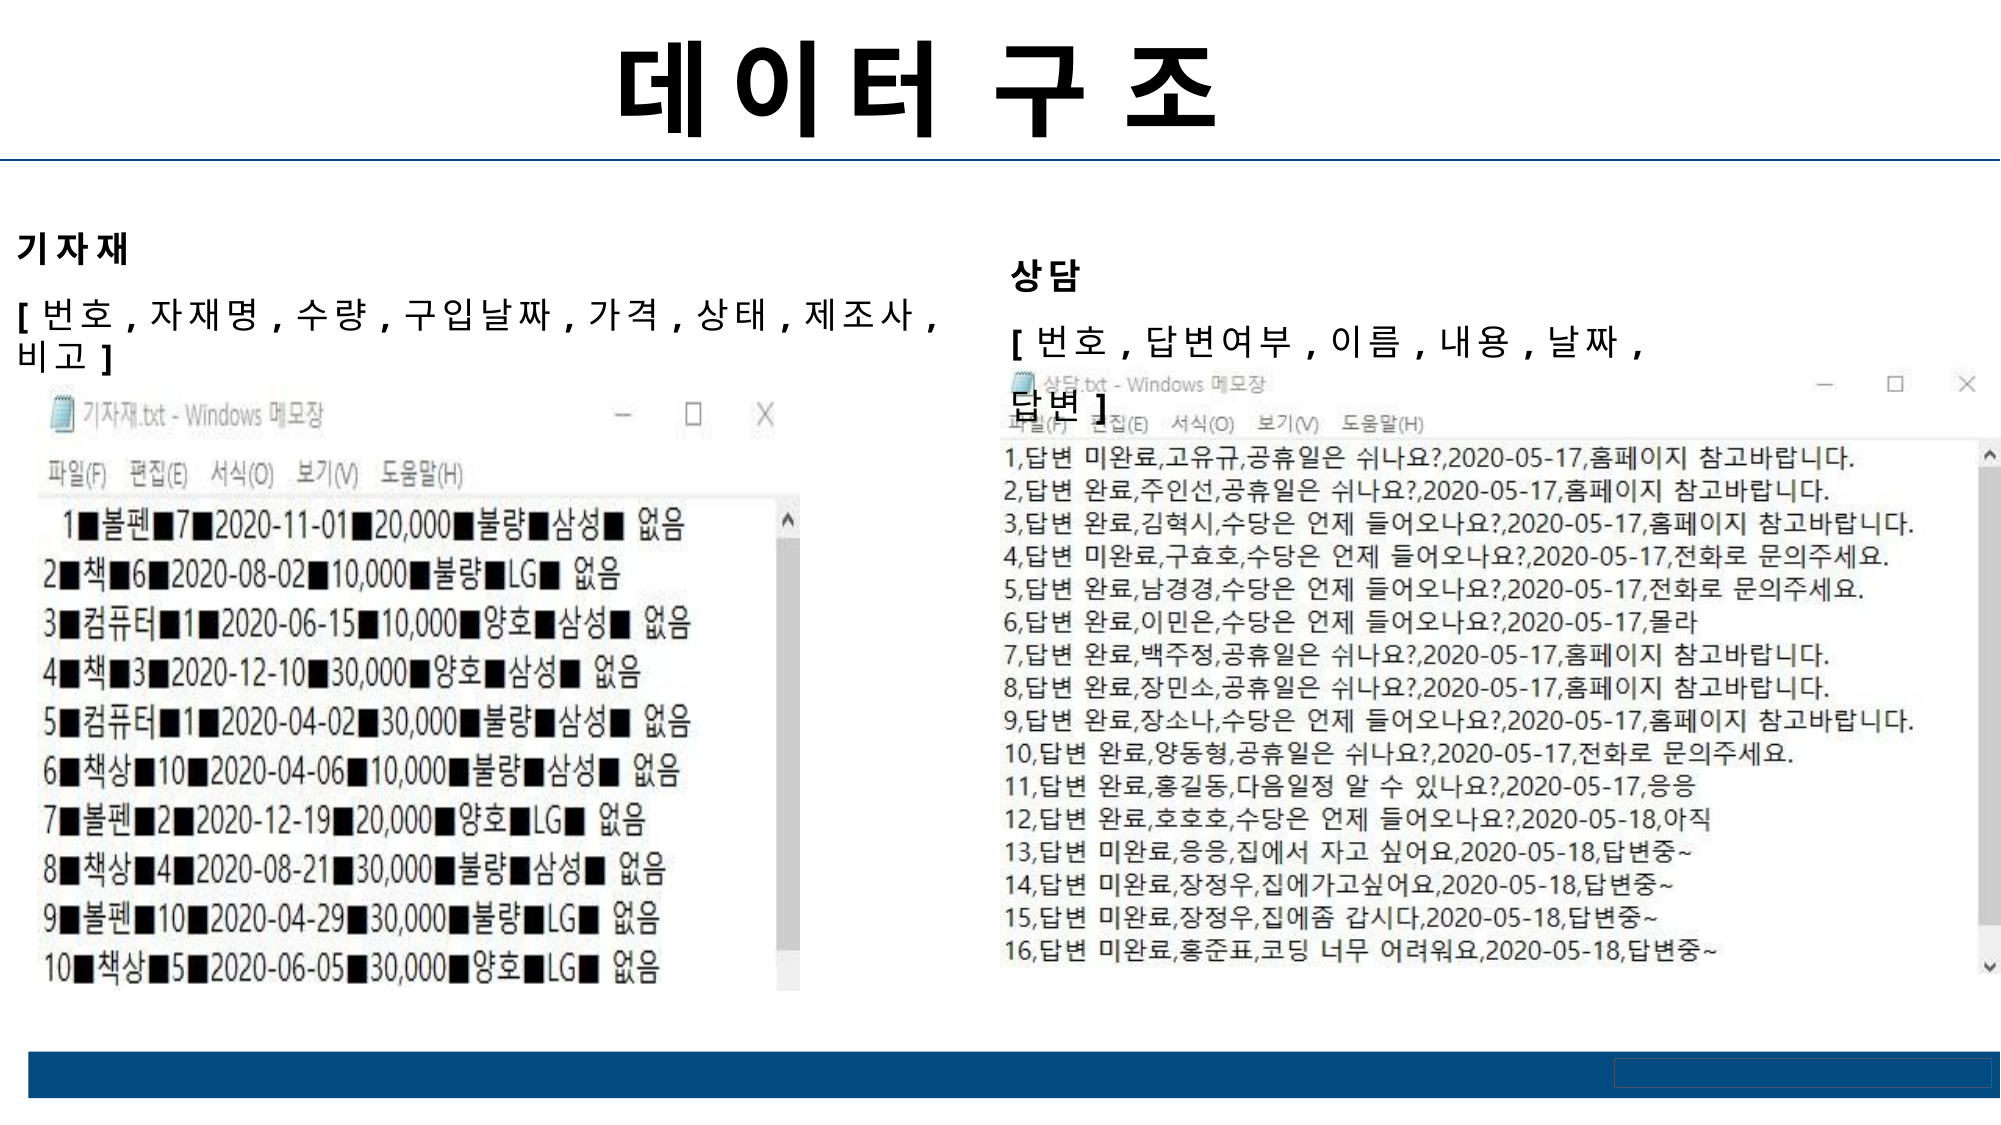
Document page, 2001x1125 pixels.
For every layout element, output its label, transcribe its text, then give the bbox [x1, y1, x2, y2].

text_box [999, 367, 2000, 974]
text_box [1613, 1057, 1993, 1089]
text_box 기자재 [번호,자재명,수량,구입날짜,가격,상태,제조사,비고] [0, 219, 972, 386]
title 데이터 구조 [612, 22, 1288, 213]
text_box [37, 386, 800, 991]
text_box [28, 1051, 2000, 1099]
text_box 상담 [번호,답변여부,이름,내용,날짜,답변] [1008, 230, 1697, 427]
